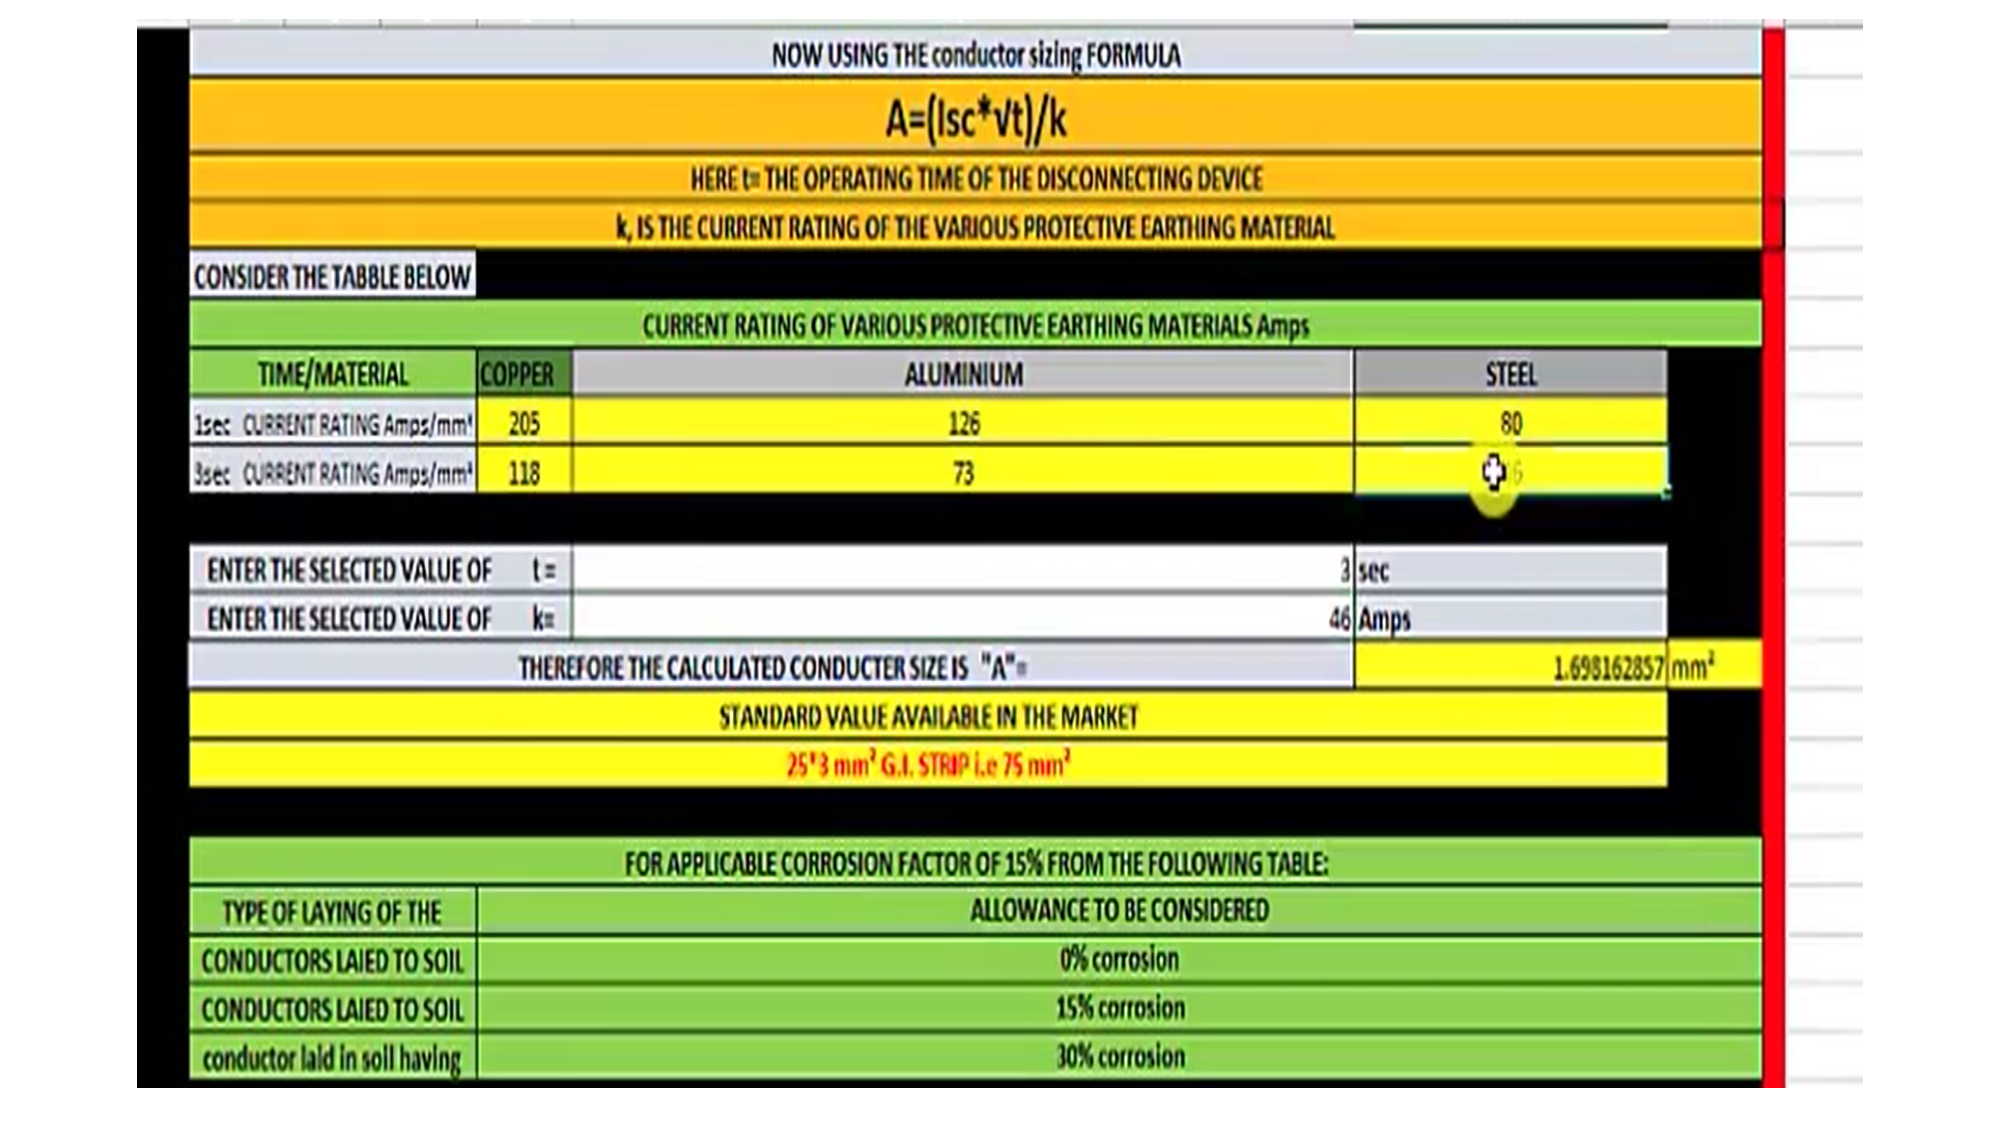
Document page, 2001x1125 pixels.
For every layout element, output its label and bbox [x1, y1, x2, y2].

list [137, 19, 1863, 1088]
